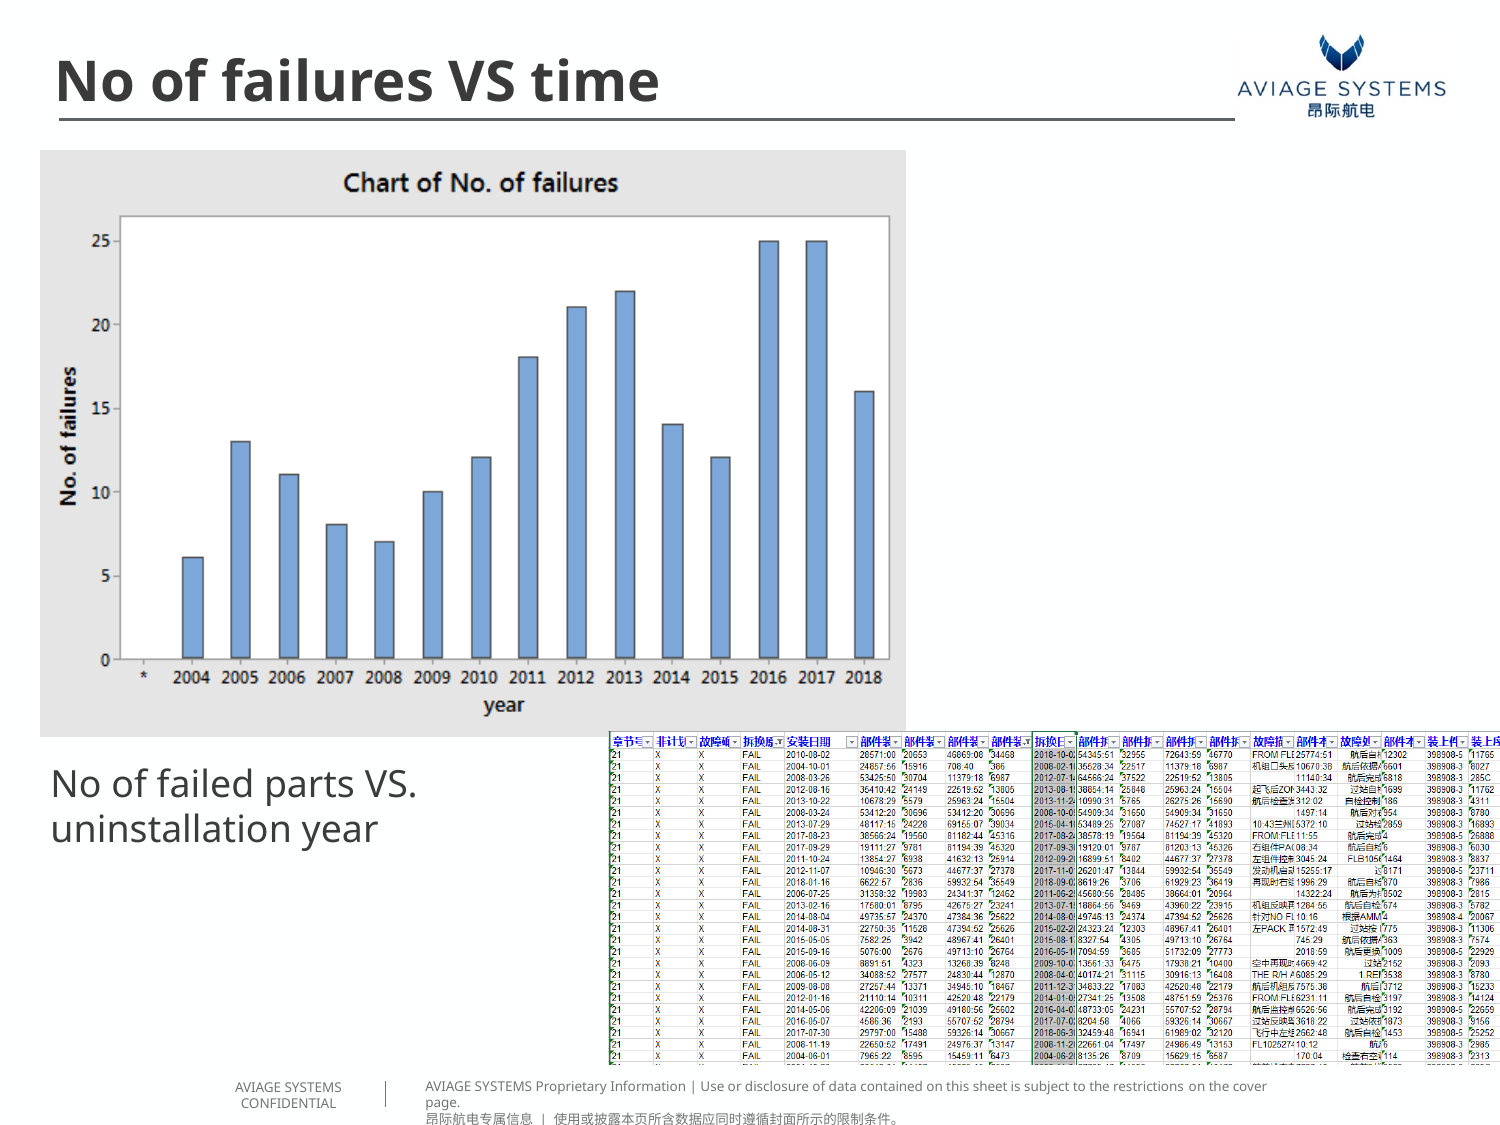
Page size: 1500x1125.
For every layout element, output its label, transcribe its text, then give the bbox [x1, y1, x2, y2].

text_box No of failed parts VS. uninstallation year [35, 752, 443, 858]
title No of failures VS time [40, 43, 1195, 122]
picture [40, 150, 1500, 1065]
picture [1236, 34, 1450, 120]
